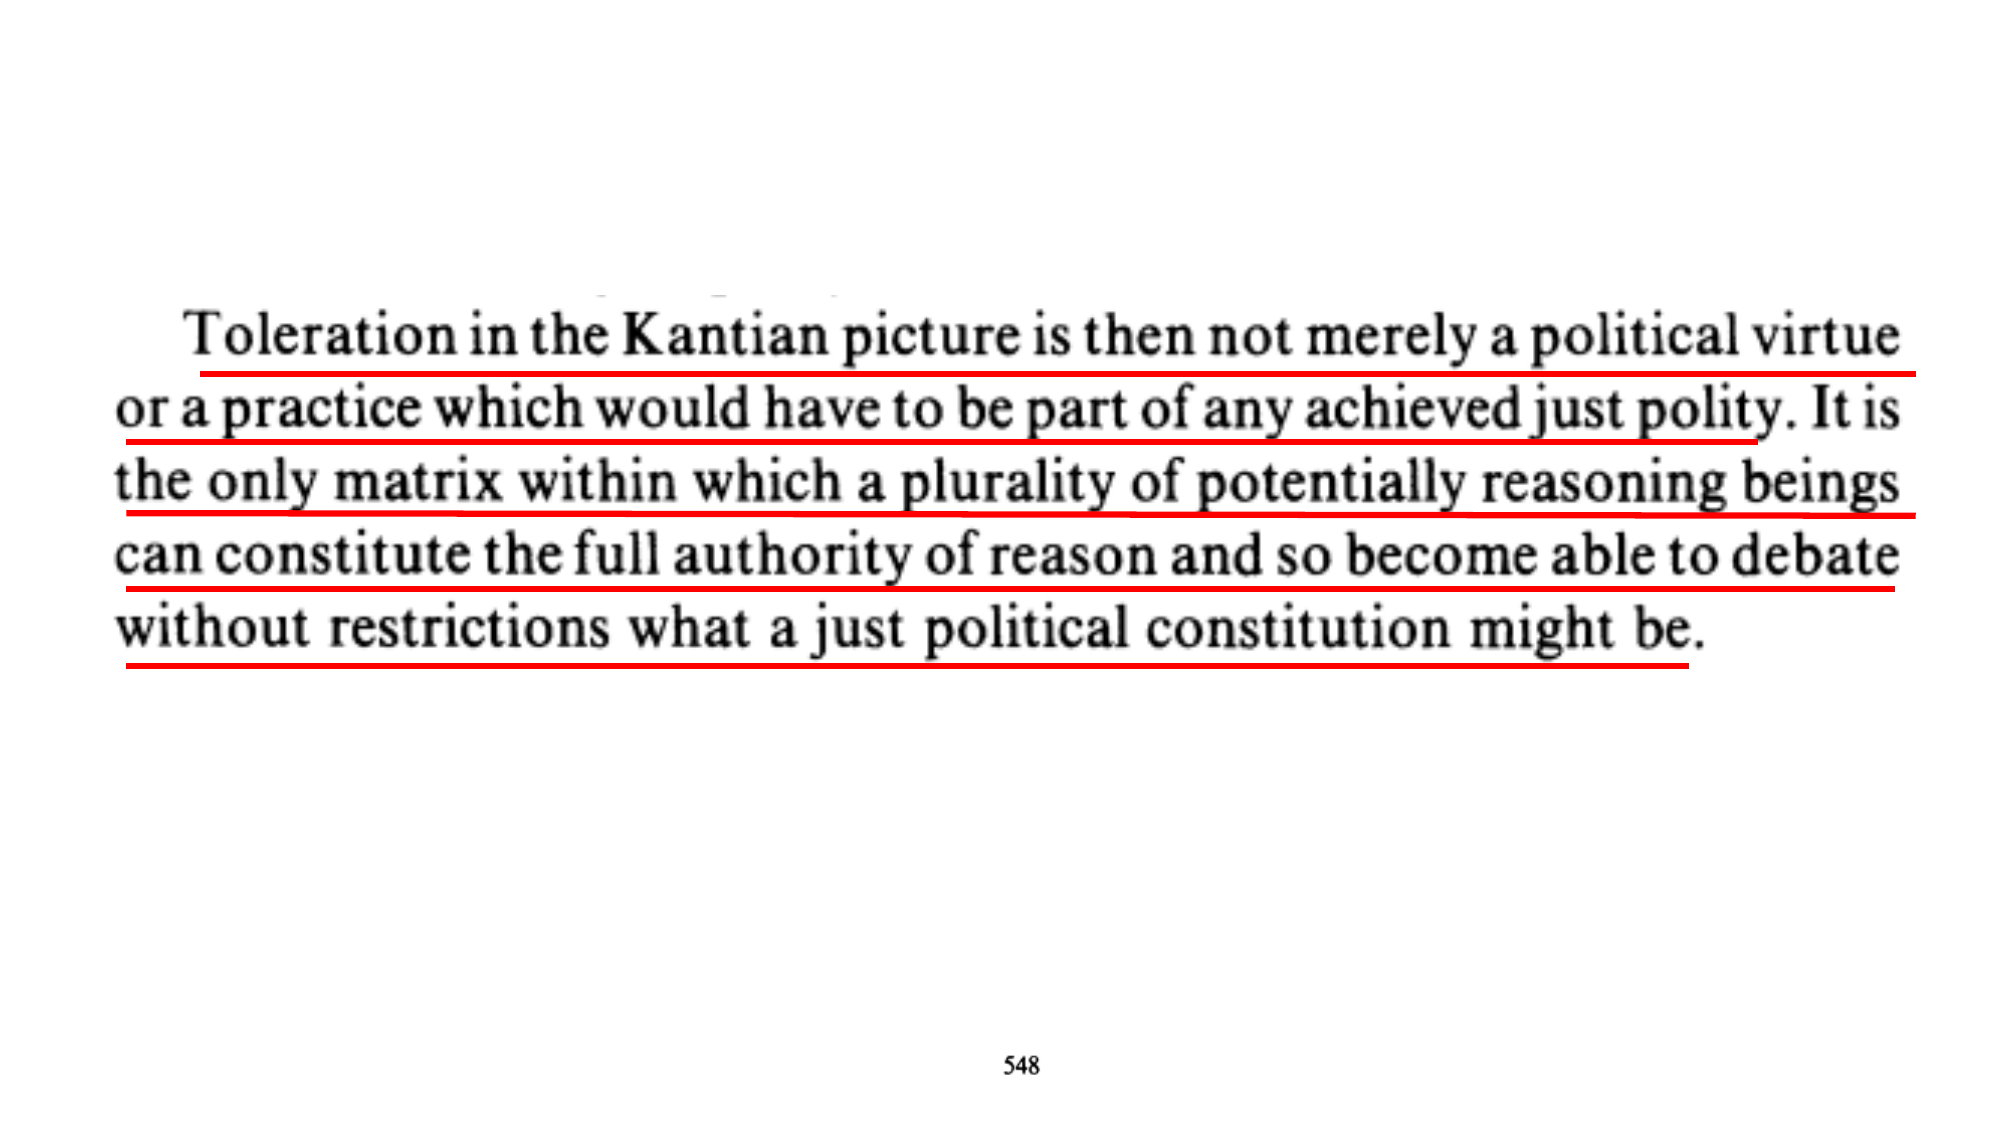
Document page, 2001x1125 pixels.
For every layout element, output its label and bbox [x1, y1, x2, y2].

picture [97, 295, 1945, 666]
picture [986, 1034, 1056, 1086]
